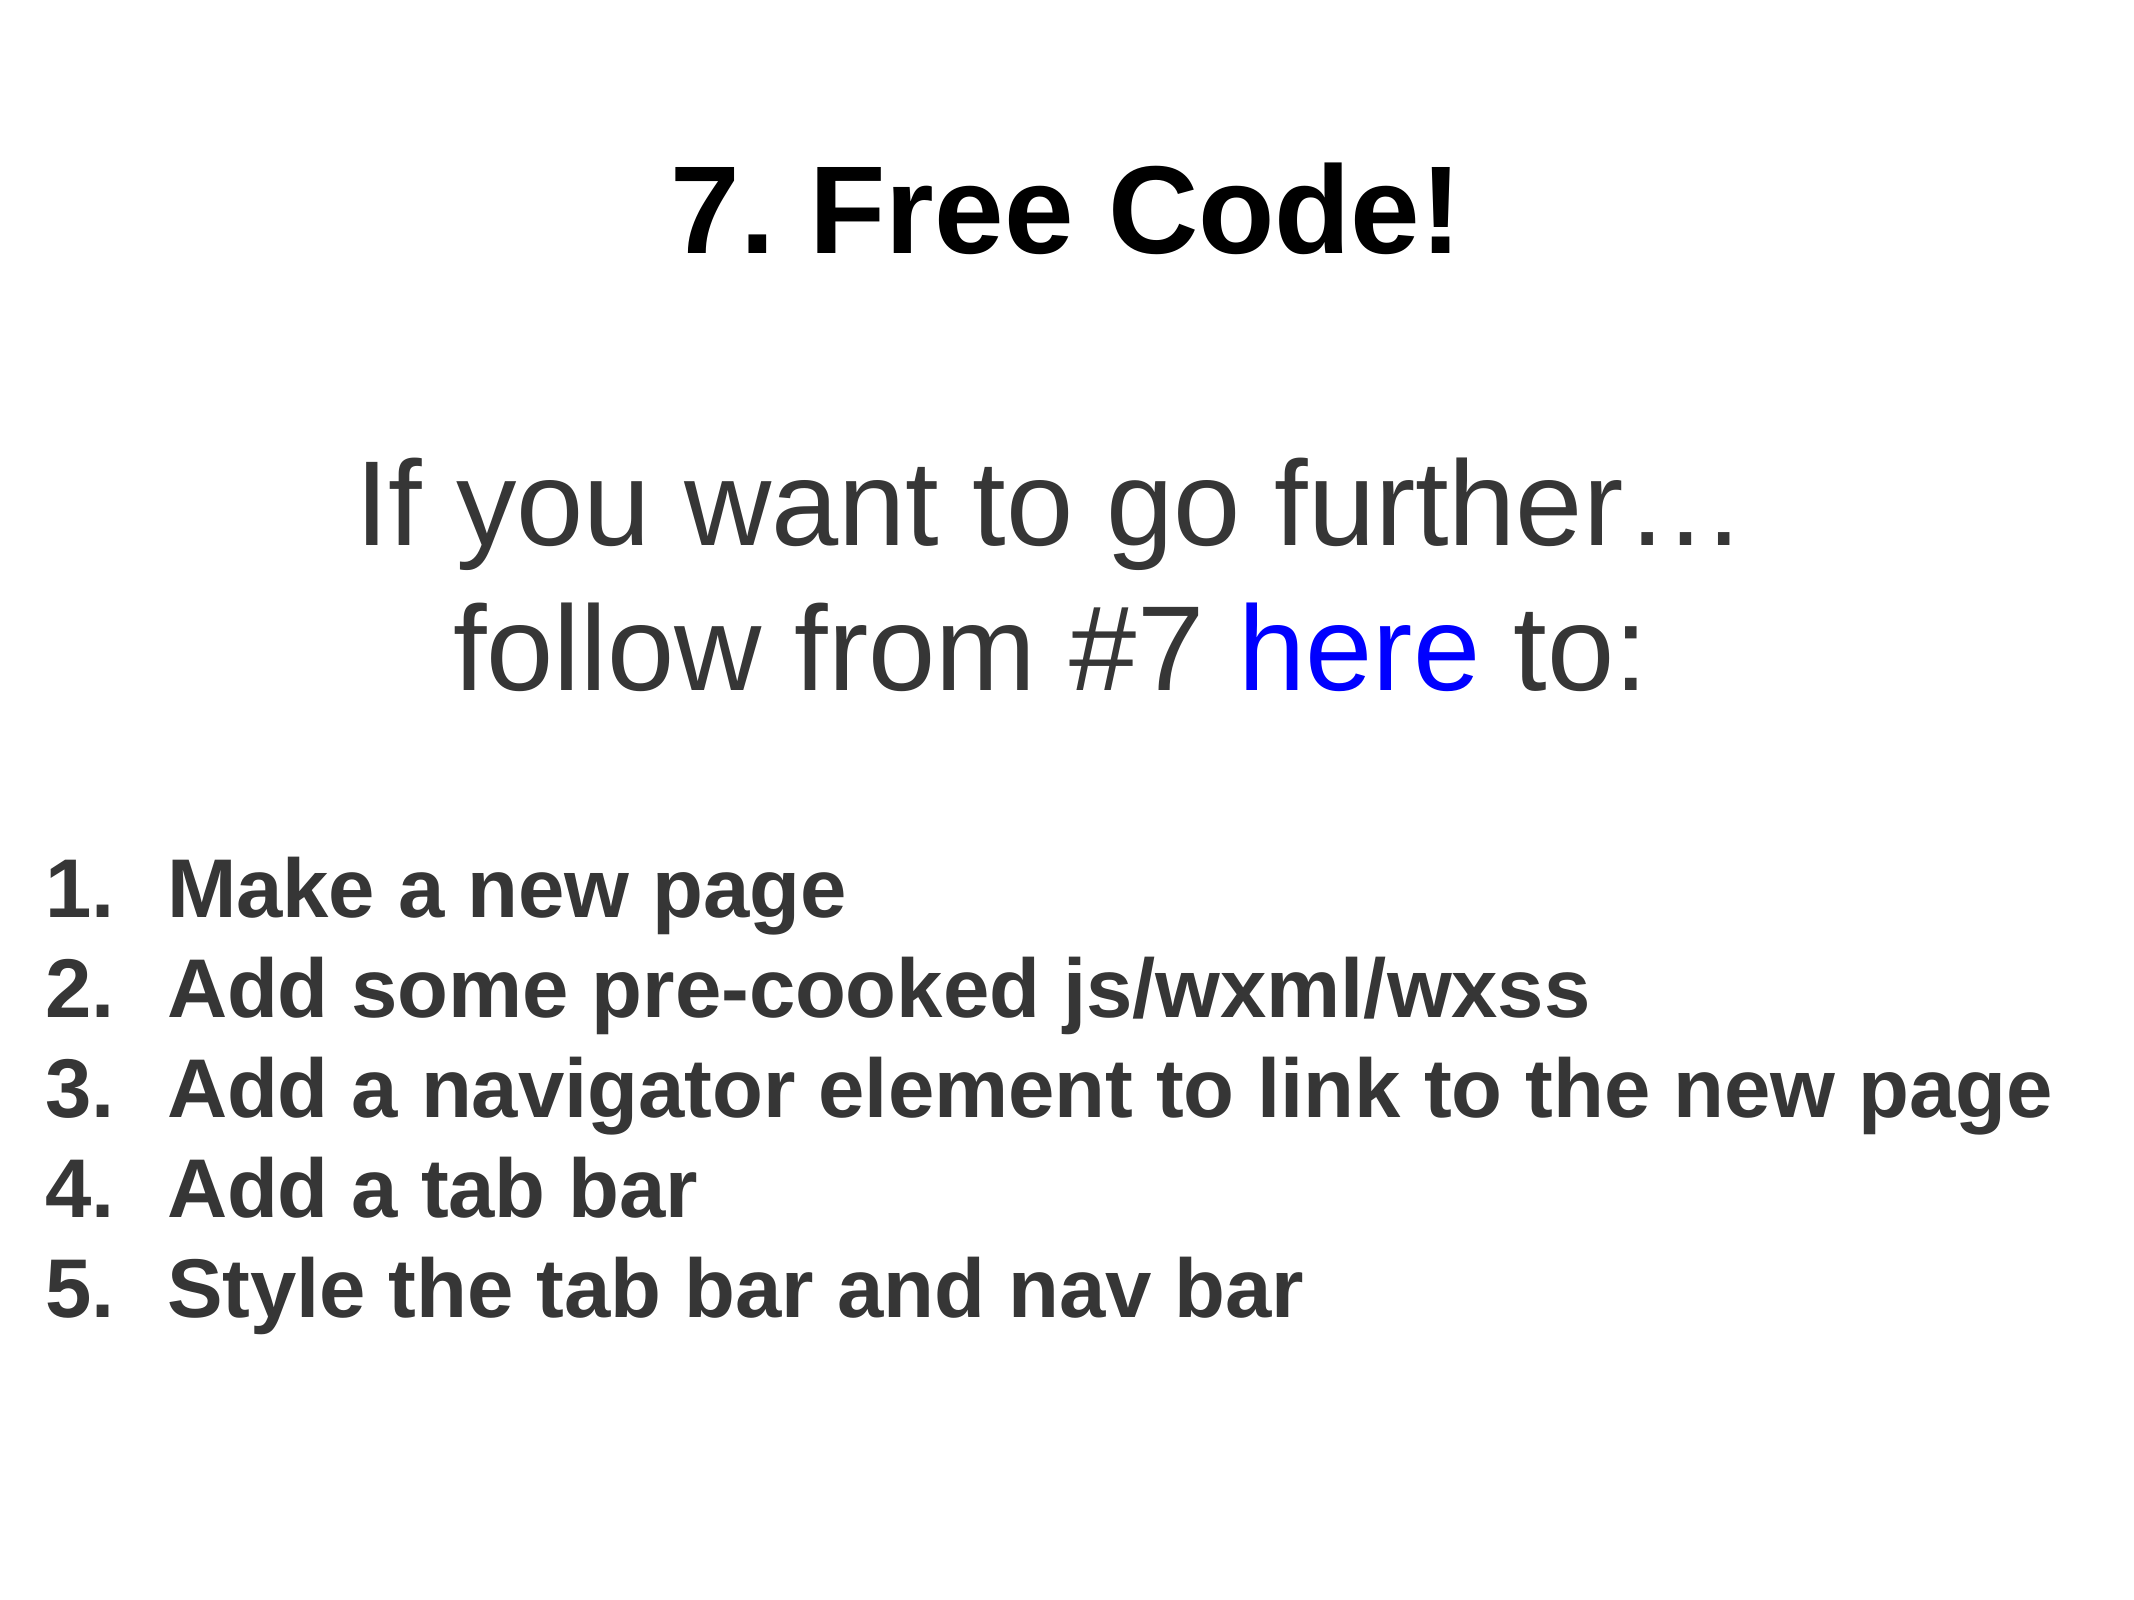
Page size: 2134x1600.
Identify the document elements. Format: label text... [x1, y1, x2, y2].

text_box Make a new page Add some pre-cooked js/wxml/wxss Add a navigator element to link to the new page Add a tab bar Style the tab bar and nav bar [39, 828, 2134, 1341]
title 7. Free Code! [0, 0, 2134, 407]
text_box If you want to go further… follow from #7 here to: [330, 418, 1771, 722]
